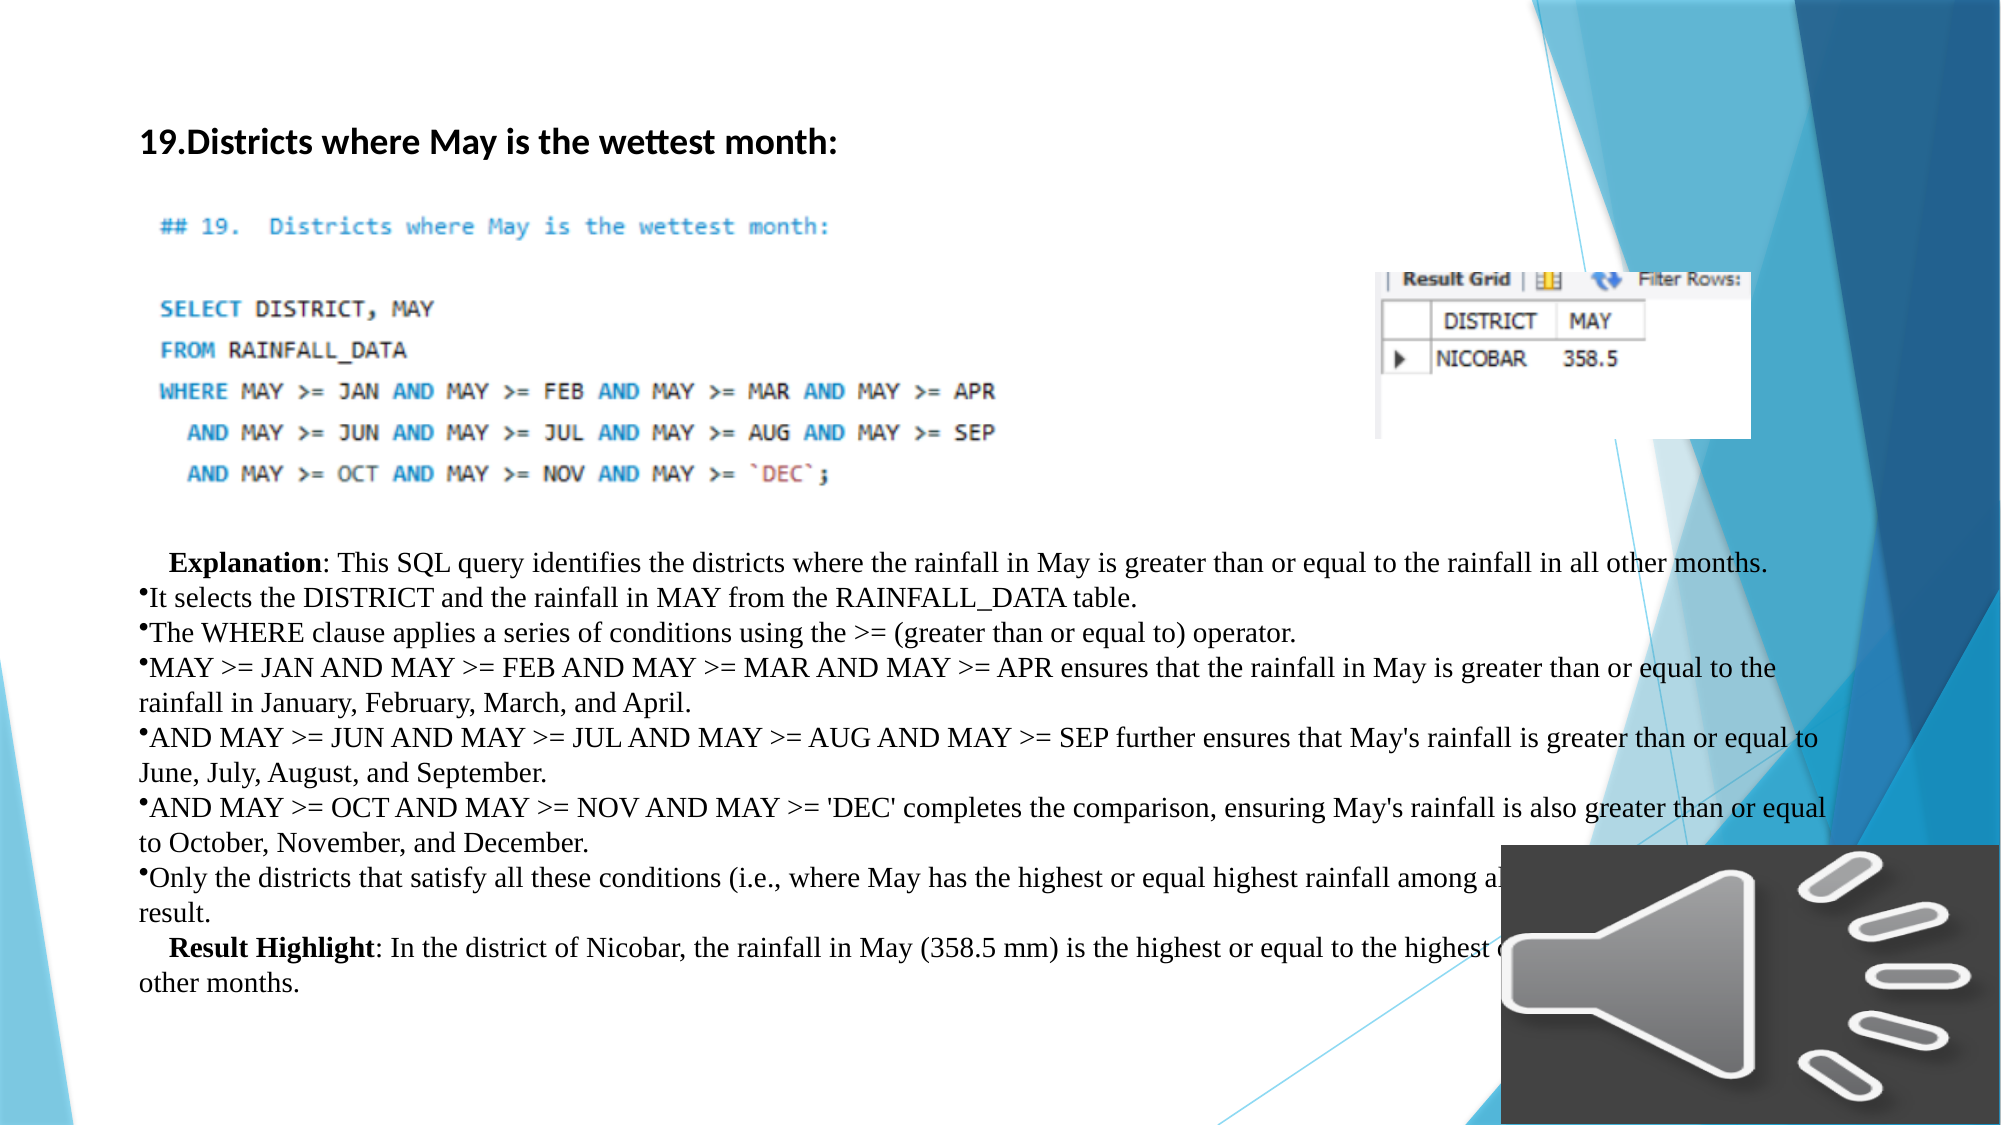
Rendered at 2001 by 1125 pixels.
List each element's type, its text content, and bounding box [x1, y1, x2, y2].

title 19.Districts where May is the wettest month: [123, 109, 1535, 326]
picture [1499, 843, 2000, 1125]
text_box 🧾 Explanation: This SQL query identifies the districts where the rainfall in May is greater than or equal to the rainfall in all other months. It selects the DISTRICT and the rainfall in MAY from the RAINFALL_DATA table. The WHERE clause applies a series of conditions using the >= (greater than or equal to) operator. MAY >= JAN AND MAY >= FEB AND MAY >= MAR AND MAY >= APR ensures that the rainfall in May is greater than or equal to the rainfall in January, February, March, and April. AND MAY >= JUN AND MAY >= JUL AND MAY >= AUG AND MAY >= SEP further ensures that May's rainfall is greater than or equal to June, July, August, and September. AND MAY >= OCT AND MAY >= NOV AND MAY >= 'DEC' completes the comparison, ensuring May's rainfall is also greater than or equal to October, November, and December. Only the districts that satisfy all these conditions (i.e., where May has the highest or equal highest rainfall among all months) are included in the result. ✅ Result Highlight: In the district of Nicobar, the rainfall in May (358.5 mm) is the highest or equal to the highest compared to the rainfall in all other months. [123, 536, 1866, 1006]
picture [123, 197, 1102, 514]
picture [1374, 272, 1751, 439]
